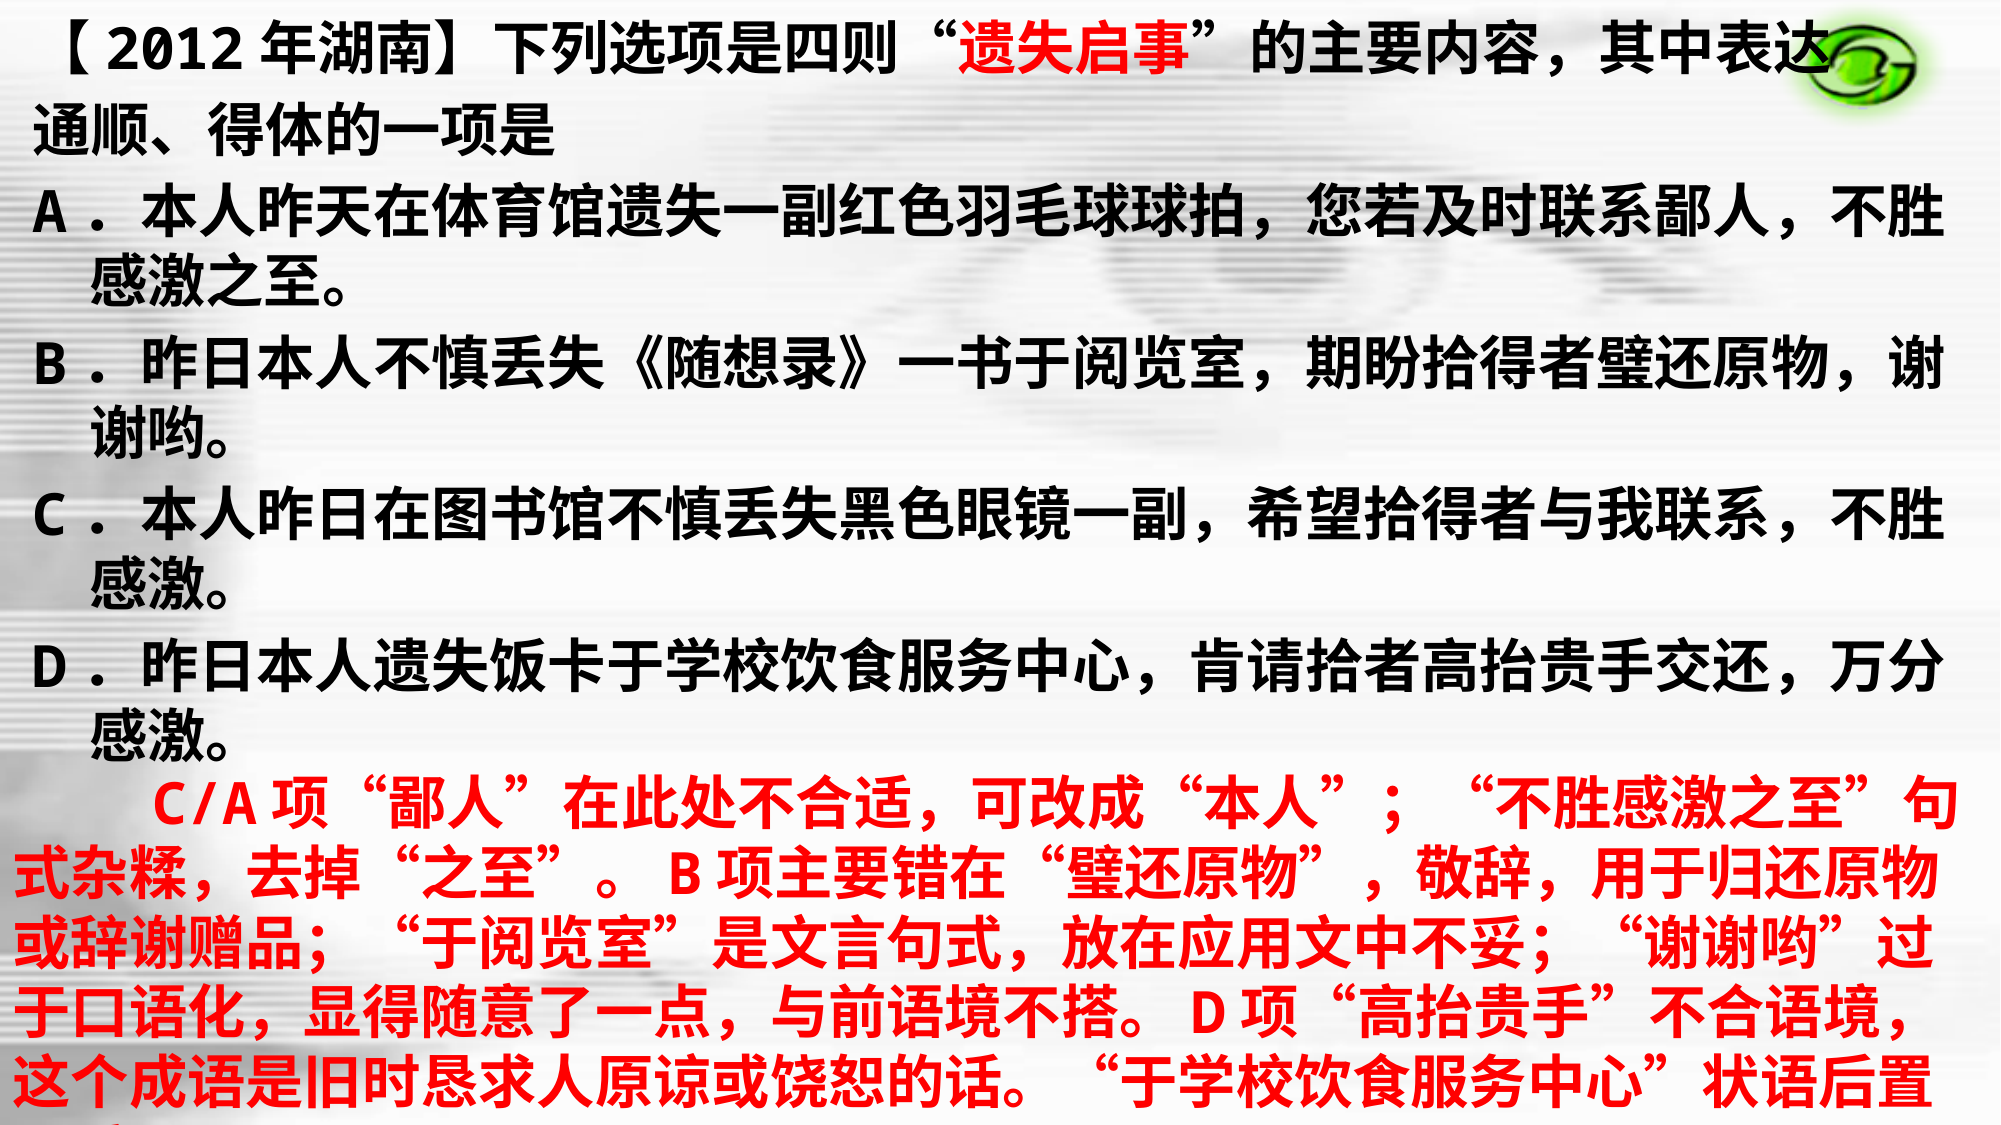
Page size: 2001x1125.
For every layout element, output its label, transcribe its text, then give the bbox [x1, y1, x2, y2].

text_box 【2012年湖南】下列选项是四则“遗失启事”的主要内容，其中表达 通顺、得体的一项是 A．本人昨天在体育馆遗失一副红色羽毛球球拍，您若及时联系鄙人，不胜感激之至。 B．昨日本人不慎丢失《随想录》一书于阅览室，期盼拾得者璧还原物，谢谢哟。 C．本人昨日在图书馆不慎丢失黑色眼镜一副，希望拾得者与我联系，不胜感激。 D．昨日本人遗失饭卡于学校饮食服务中心，肯请拾者高抬贵手交还，万分感激。 [18, 3, 1974, 758]
text_box C/A项“鄙人”在此处不合适，可改成“本人”；“不胜感激之至”句式杂糅，去掉“之至”。B项主要错在“璧还原物”，敬辞，用于归还原物或辞谢赠品；“于阅览室”是文言句式，放在应用文中不妥；“谢谢哟”过于口语化，显得随意了一点，与前语境不搭。D项“高抬贵手”不合语境，这个成语是旧时恳求人原谅或饶恕的话。“于学校饮食服务中心”状语后置不妥。 [0, 758, 1996, 1125]
picture [0, 0, 2001, 1125]
